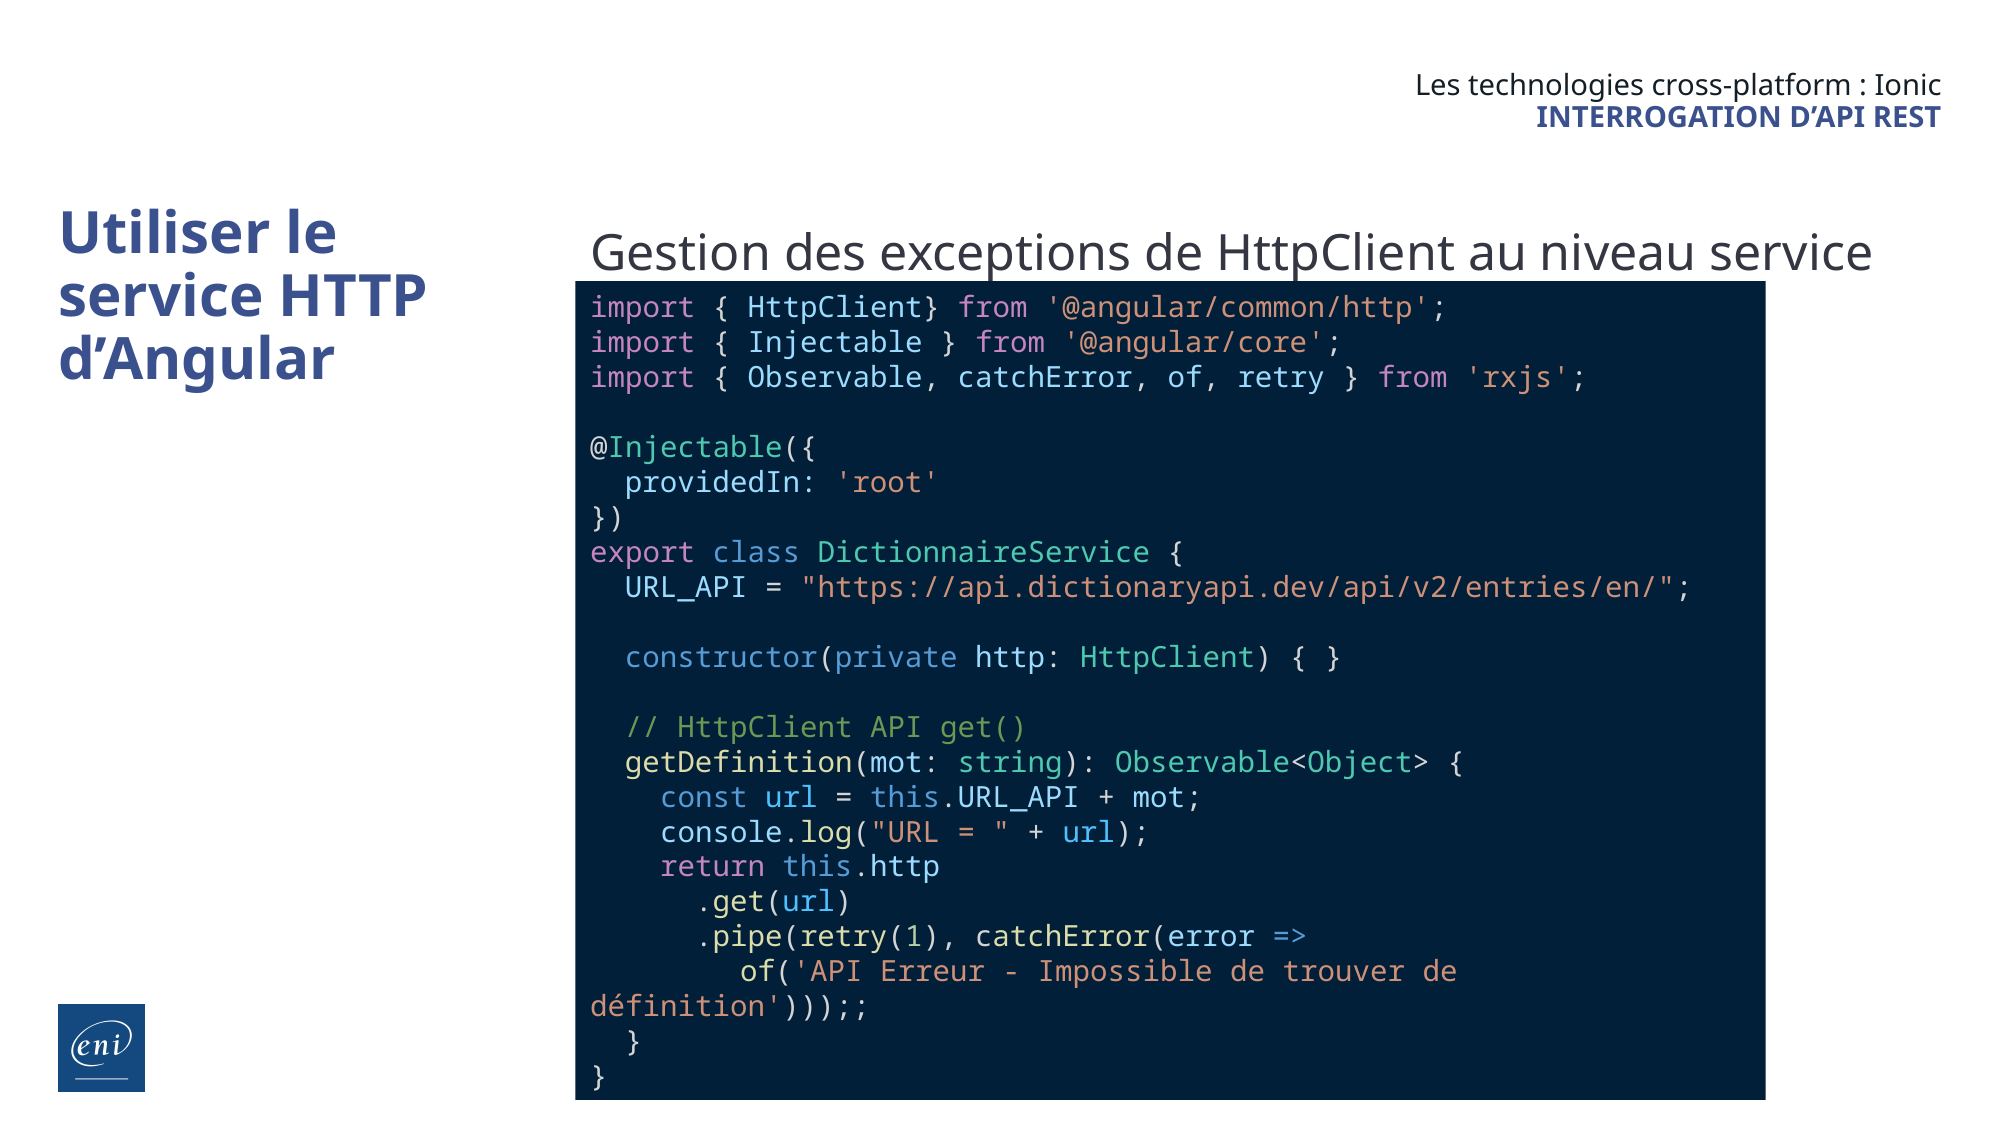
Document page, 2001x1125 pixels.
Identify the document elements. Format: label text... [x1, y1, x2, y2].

picture [58, 1004, 145, 1092]
text_box Gestion des exceptions de HttpClient au niveau service [575, 203, 1942, 363]
text_box Utiliser le service HTTP d’Angular [58, 203, 526, 929]
text_box import { HttpClient} from '@angular/common/http'; import { Injectable } from '@angular/core'; import { Observable, catchError, of, retry } from 'rxjs'; @Injectable({ providedIn: 'root' }) export class DictionnaireService { URL_API = "https://api.dictionaryapi.dev/api/v2/entries/en/"; constructor(private http: HttpClient) { } // HttpClient API get() getDefinition(mot: string): Observable<Object> { const url = this.URL_API + mot; console.log("URL = " + url); return this.http .get(url) .pipe(retry(1), catchError(error => of('API Erreur - Impossible de trouver de définition')));; } } [575, 281, 1766, 1100]
text_box Les technologies cross-platform : Ionic Interrogation d’API REST [627, 70, 1942, 160]
